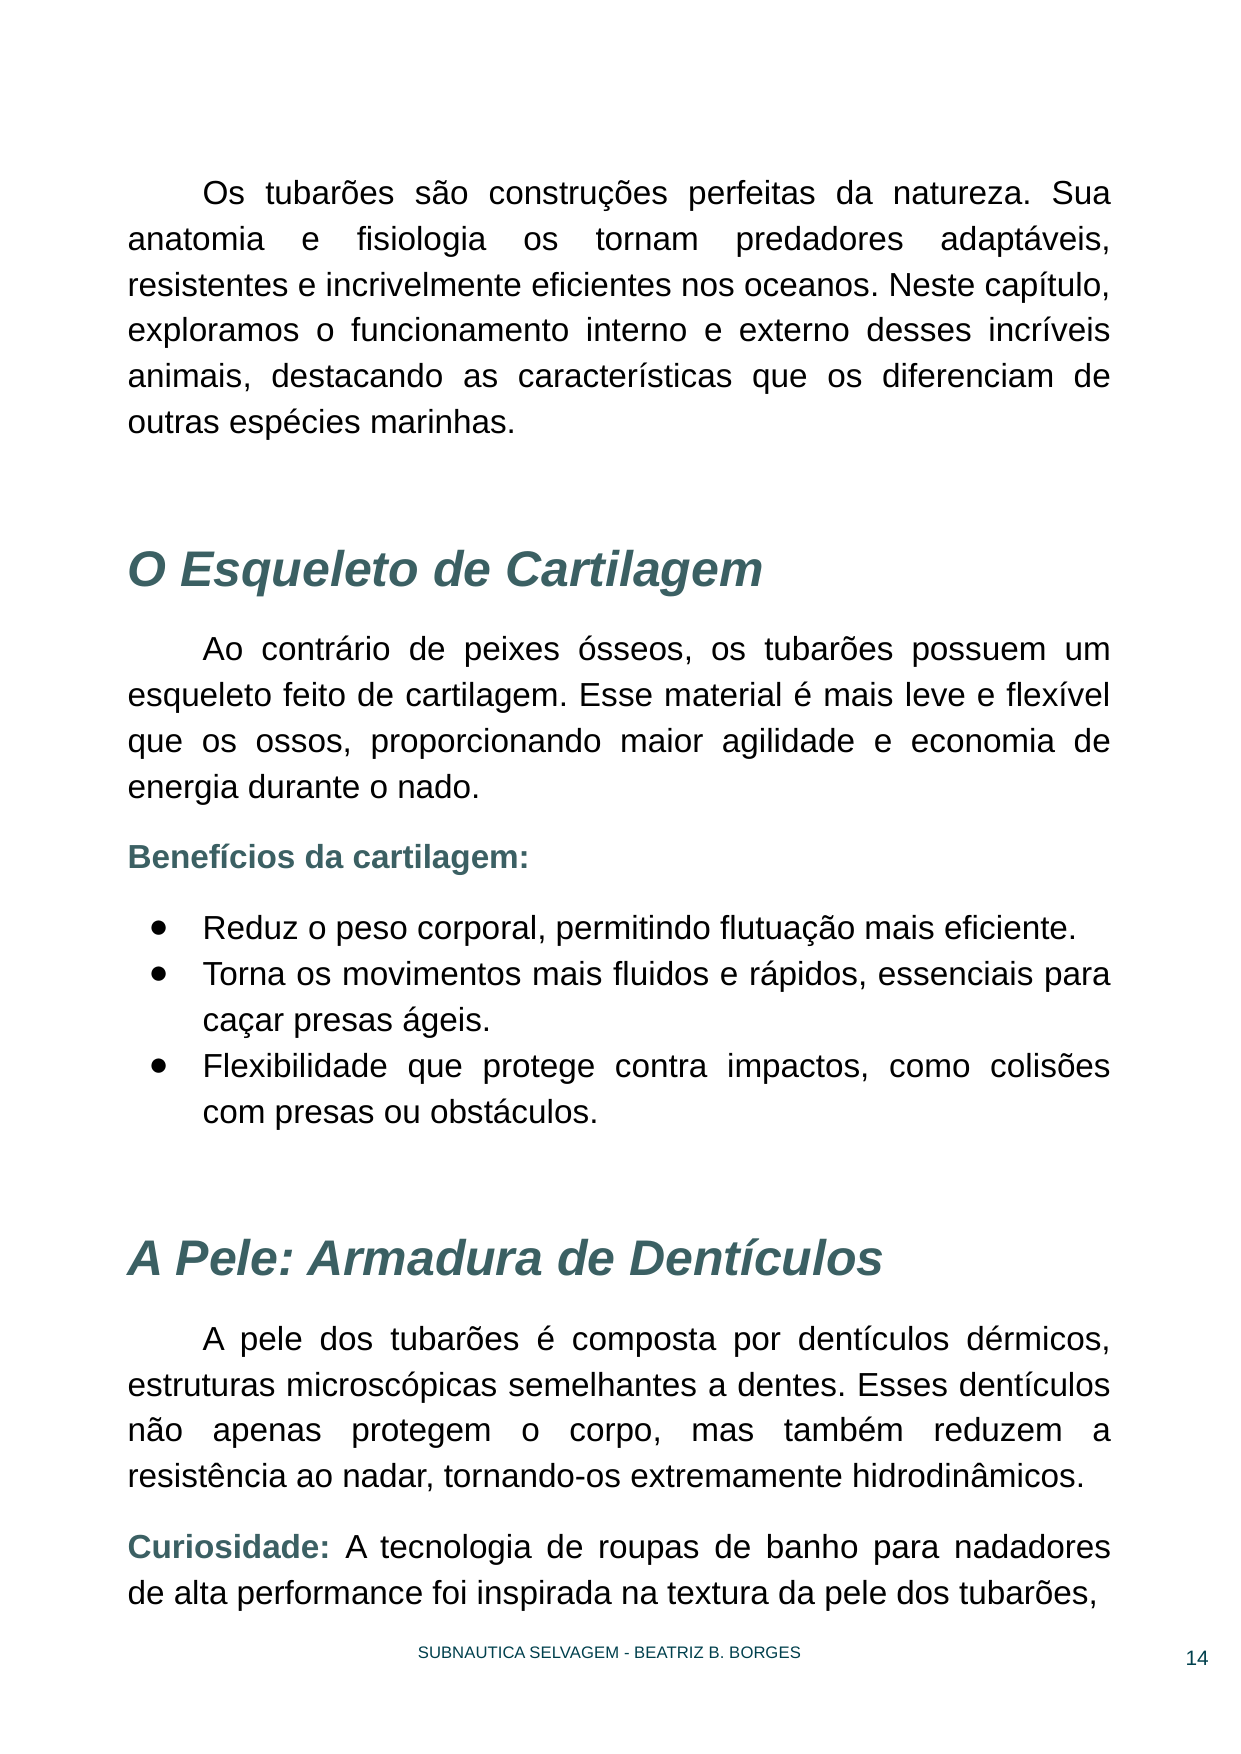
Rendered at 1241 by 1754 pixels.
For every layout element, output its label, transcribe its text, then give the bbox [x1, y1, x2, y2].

slide_number ‹#› [1149, 1590, 1224, 1725]
list Os tubarões são construções perfeitas da natureza. Sua anatomia e fisiologia os tornam predadores adaptáveis, resistentes e incrivelmente eficientes nos oceanos. Neste capítulo, exploramos o funcionamento interno e externo desses incríveis animais, destacando as características que os diferenciam de outras espécies marinhas. O Esqueleto de Cartilagem Ao contrário de peixes ósseos, os tubarões possuem um esqueleto feito de cartilagem. Esse material é mais leve e flexível que os ossos, proporcionando maior agilidade e economia de energia durante o nado. Benefícios da cartilagem: Reduz o peso corporal, permitindo flutuação mais eficiente. Torna os movimentos mais fluidos e rápidos, essenciais para caçar presas ágeis. Flexibilidade que protege contra impactos, como colisões com presas ou obstáculos. A Pele: Armadura de Dentículos A pele dos tubarões é composta por dentículos dérmicos, estruturas microscópicas semelhantes a dentes. Esses dentículos não apenas protegem o corpo, mas também reduzem a resistência ao nadar, tornando-os extremamente hidrodinâmicos. Curiosidade: A tecnologia de roupas de banho para nadadores de alta performance foi inspirada na textura da pele dos tubarões, [112, 150, 1128, 1604]
text_box SUBNAUTICA SELVAGEM - BEATRIZ B. BORGES [402, 1631, 838, 1672]
